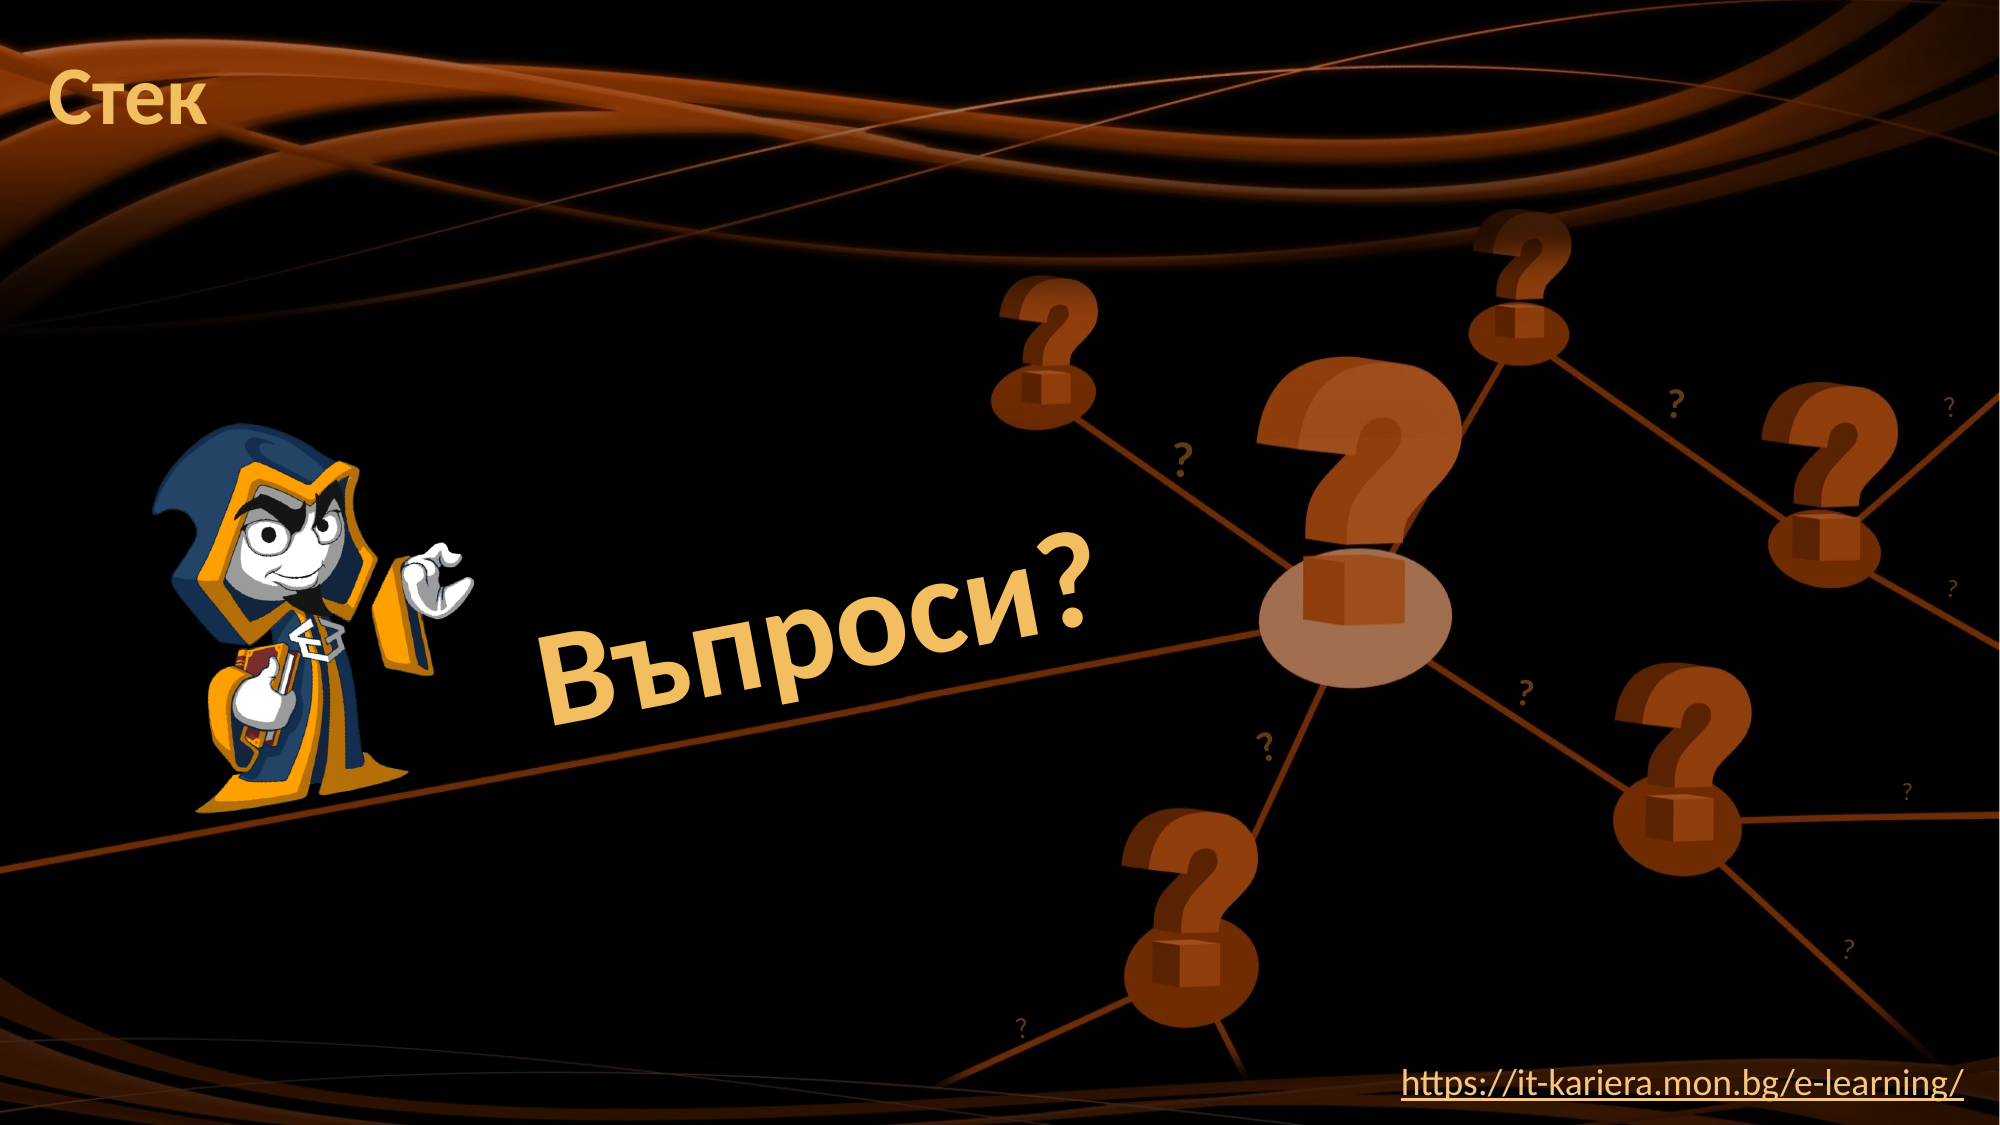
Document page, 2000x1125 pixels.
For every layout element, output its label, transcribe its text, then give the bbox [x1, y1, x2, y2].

title Стек [30, 6, 1602, 189]
picture [0, 0, 2000, 1125]
list https://it-kariera.mon.bg/e-learning/ [250, 1050, 1971, 1110]
